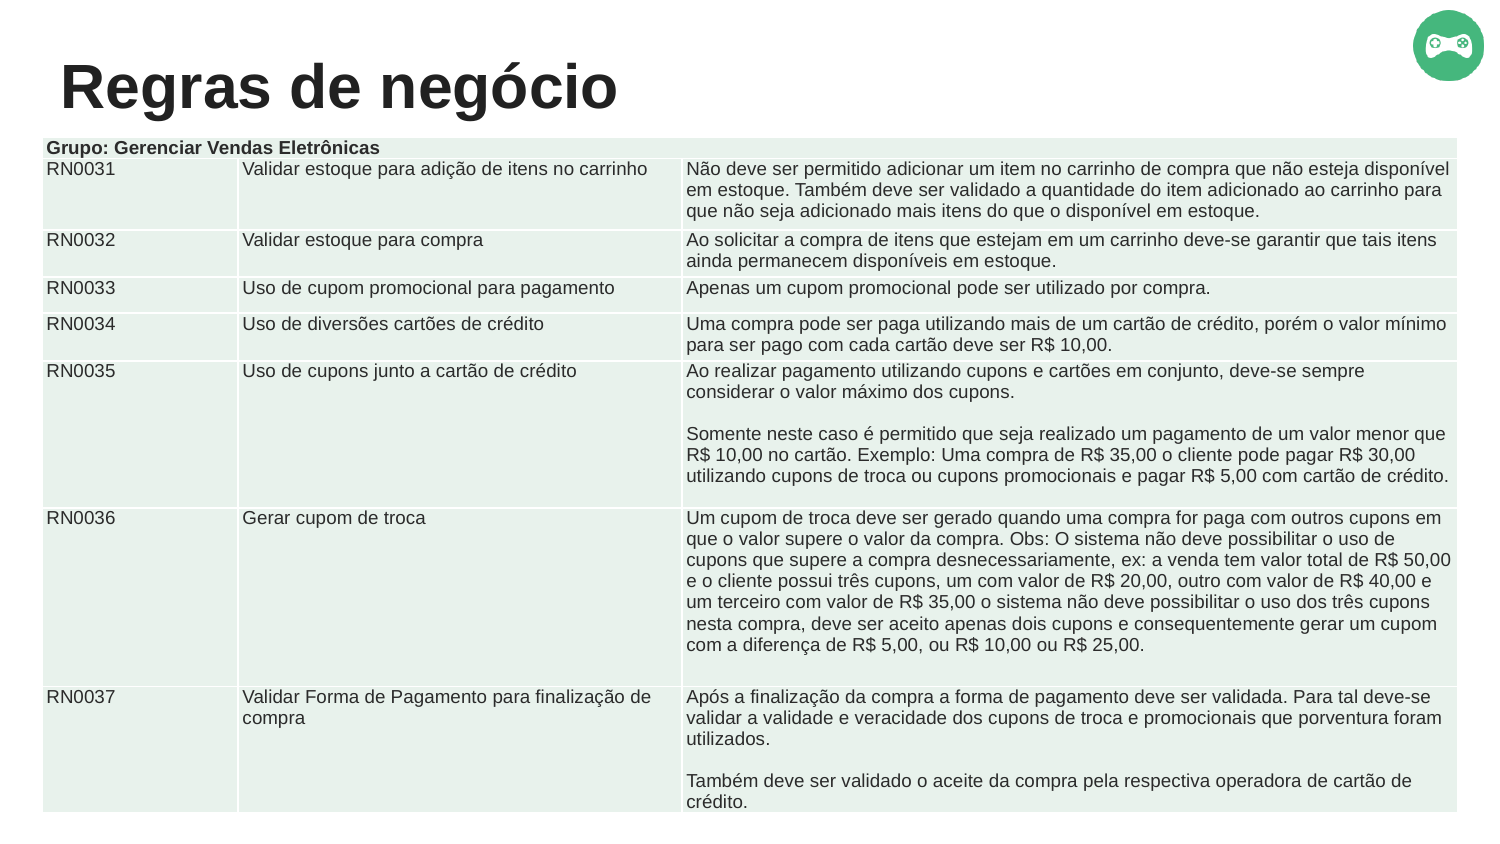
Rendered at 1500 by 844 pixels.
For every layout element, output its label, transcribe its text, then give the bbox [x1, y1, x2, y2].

table_cell RN0033 [43, 278, 237, 312]
title Regras de negócio [45, 30, 1444, 131]
table_cell RN0035 [43, 362, 237, 507]
table_cell Ao realizar pagamento utilizando cupons e cartões em conjunto, deve-se sempre considerar o valor máximo dos cupons. Somente neste caso é permitido que seja realizado um pagamento de um valor menor que R$ 10,00 no cartão. Exemplo: Uma compra de R$ 35,00 o cliente pode pagar R$ 30,00 utilizando cupons de troca ou cupons promocionais e pagar R$ 5,00 com cartão de crédito. [683, 362, 1457, 507]
table_cell RN0031 [43, 159, 237, 229]
table_cell Validar Forma de Pagamento para finalização de compra [239, 687, 681, 812]
table_cell RN0032 [43, 231, 237, 276]
table_cell Após a finalização da compra a forma de pagamento deve ser validada. Para tal deve-se validar a validade e veracidade dos cupons de troca e promocionais que porventura foram utilizados. Também deve ser validado o aceite da compra pela respectiva operadora de cartão de crédito. [683, 687, 1457, 812]
table_cell RN0037 [43, 687, 237, 812]
table_cell RN0036 [43, 509, 237, 686]
table_header Grupo: Gerenciar Vendas Eletrônicas [43, 138, 1457, 158]
table_cell Um cupom de troca deve ser gerado quando uma compra for paga com outros cupons em que o valor supere o valor da compra. Obs: O sistema não deve possibilitar o uso de cupons que supere a compra desnecessariamente, ex: a venda tem valor total de R$ 50,00 e o cliente possui três cupons, um com valor de R$ 20,00, outro com valor de R$ 40,00 e um terceiro com valor de R$ 35,00 o sistema não deve possibilitar o uso dos três cupons nesta compra, deve ser aceito apenas dois cupons e consequentemente gerar um cupom com a diferença de R$ 5,00, ou R$ 10,00 ou R$ 25,00. [683, 509, 1457, 686]
table_cell RN0034 [43, 314, 237, 360]
table_cell Uso de cupom promocional para pagamento [239, 278, 681, 312]
table_cell Validar estoque para adição de itens no carrinho [239, 159, 681, 229]
table_cell Gerar cupom de troca [239, 509, 681, 686]
table_cell Uma compra pode ser paga utilizando mais de um cartão de crédito, porém o valor mínimo para ser pago com cada cartão deve ser R$ 10,00. [683, 314, 1457, 360]
table_cell Não deve ser permitido adicionar um item no carrinho de compra que não esteja disponível em estoque. Também deve ser validado a quantidade do item adicionado ao carrinho para que não seja adicionado mais itens do que o disponível em estoque. [683, 159, 1457, 229]
table_cell Uso de diversões cartões de crédito [239, 314, 681, 360]
table_cell Ao solicitar a compra de itens que estejam em um carrinho deve-se garantir que tais itens ainda permanecem disponíveis em estoque. [683, 231, 1457, 276]
table_cell Apenas um cupom promocional pode ser utilizado por compra. [683, 278, 1457, 312]
table_cell Validar estoque para compra [239, 231, 681, 276]
picture [1413, 10, 1485, 81]
table_cell Uso de cupons junto a cartão de crédito [239, 362, 681, 507]
